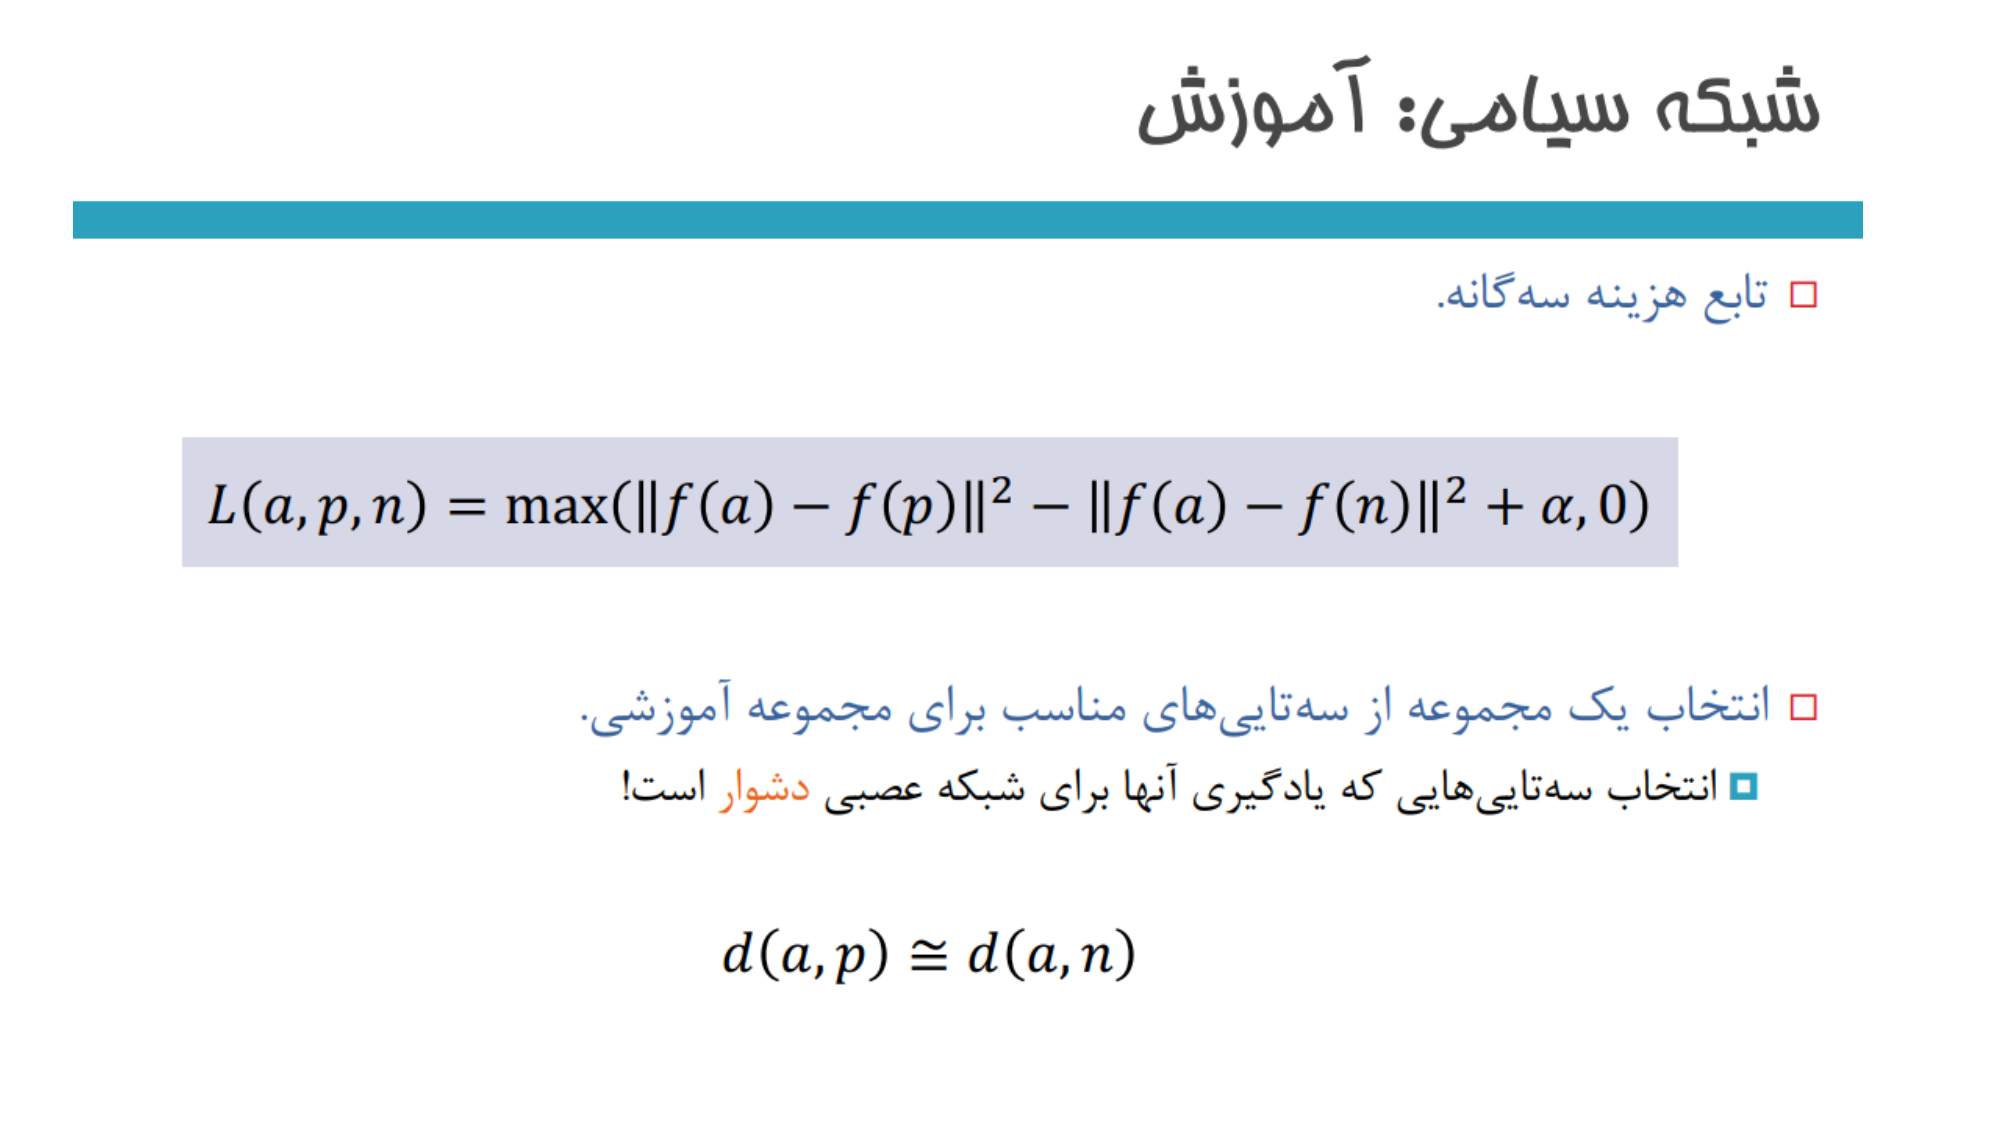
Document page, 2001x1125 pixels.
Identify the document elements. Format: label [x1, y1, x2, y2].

picture [73, 42, 1863, 995]
